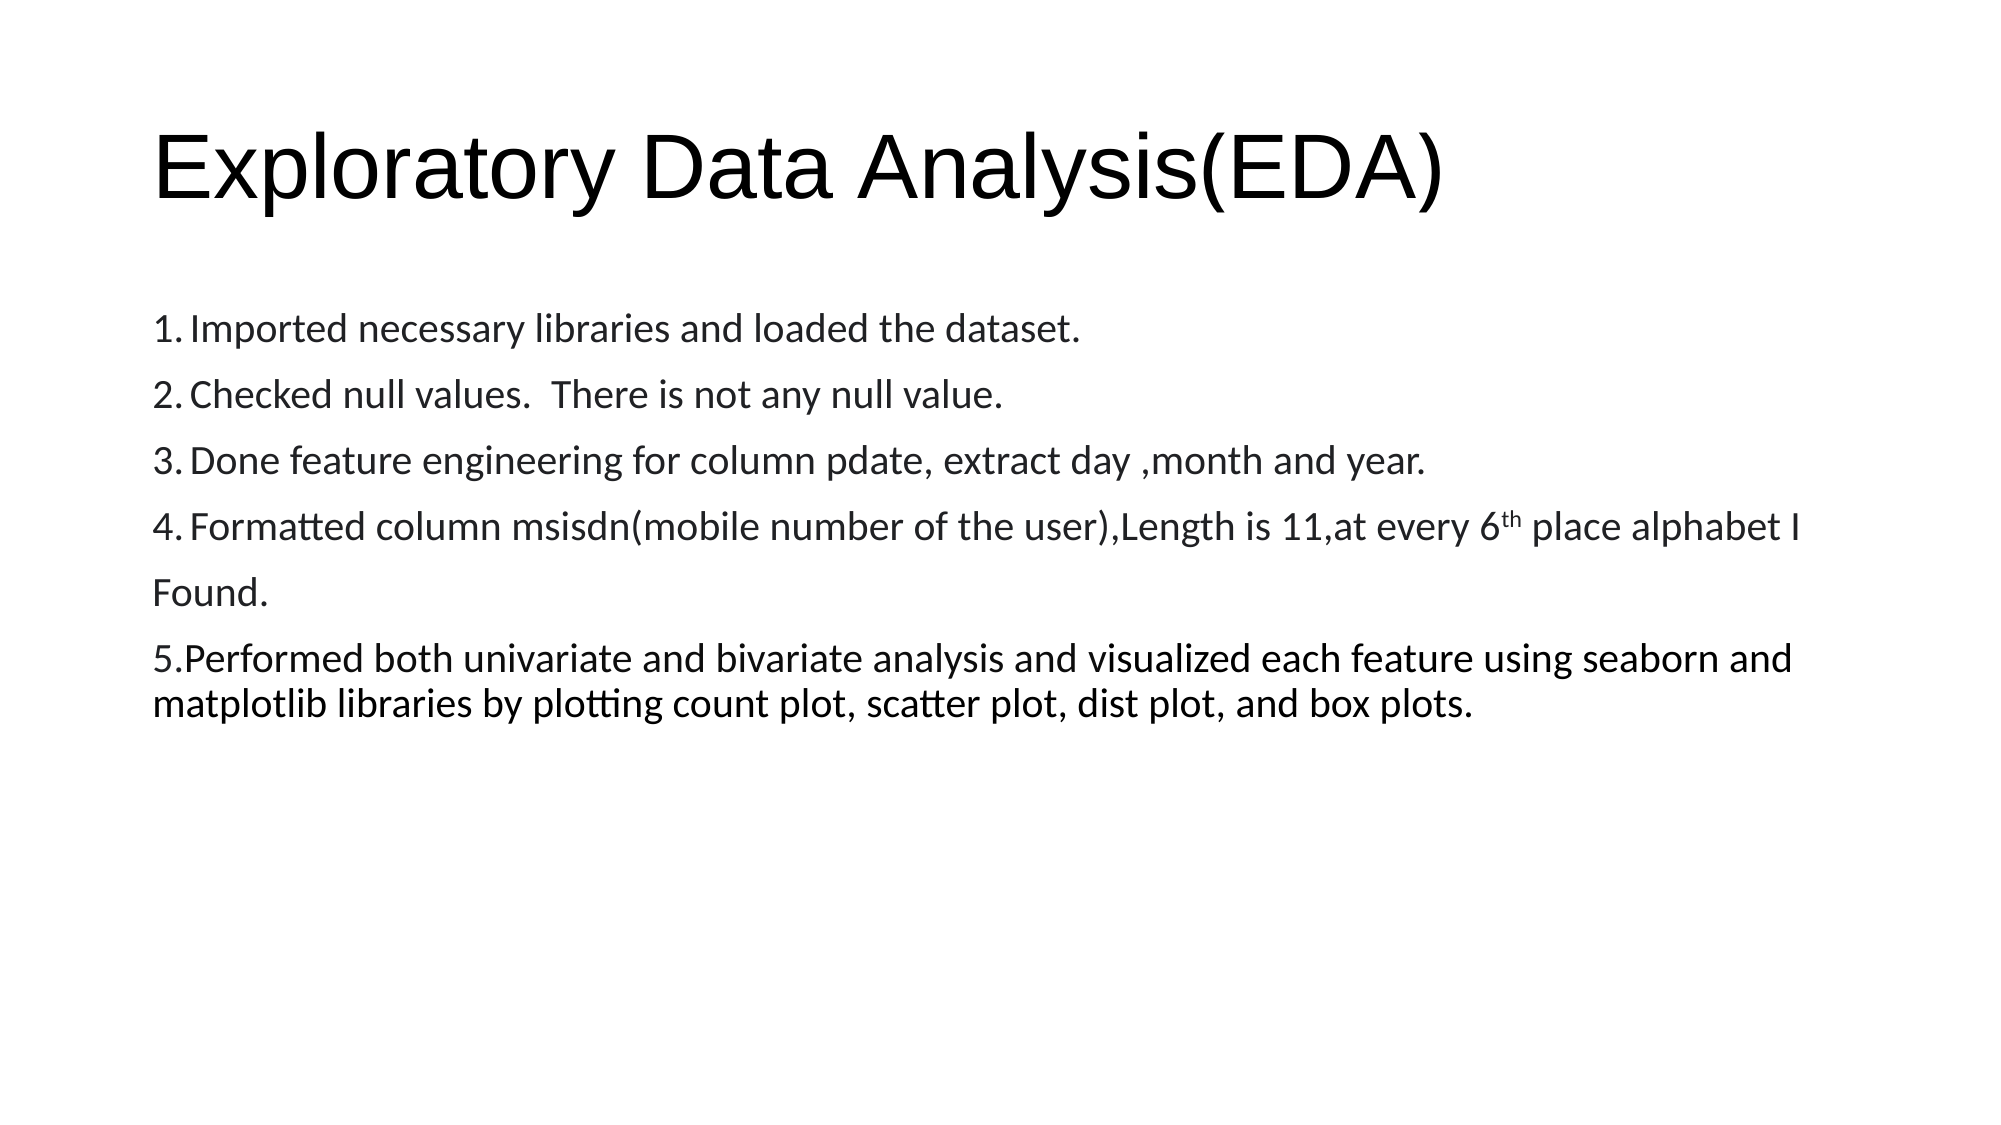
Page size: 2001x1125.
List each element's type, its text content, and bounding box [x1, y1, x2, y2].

list Imported necessary libraries and loaded the dataset. Checked null values. There is not any null value. Done feature engineering for column pdate, extract day ,month and year. Formatted column msisdn(mobile number of the user),Length is 11,at every 6th place alphabet I Found. 5.Performed both univariate and bivariate analysis and visualized each feature using seaborn and matplotlib libraries by plotting count plot, scatter plot, dist plot, and box plots. [137, 299, 1863, 1014]
title Exploratory Data Analysis(EDA) [137, 59, 1863, 278]
